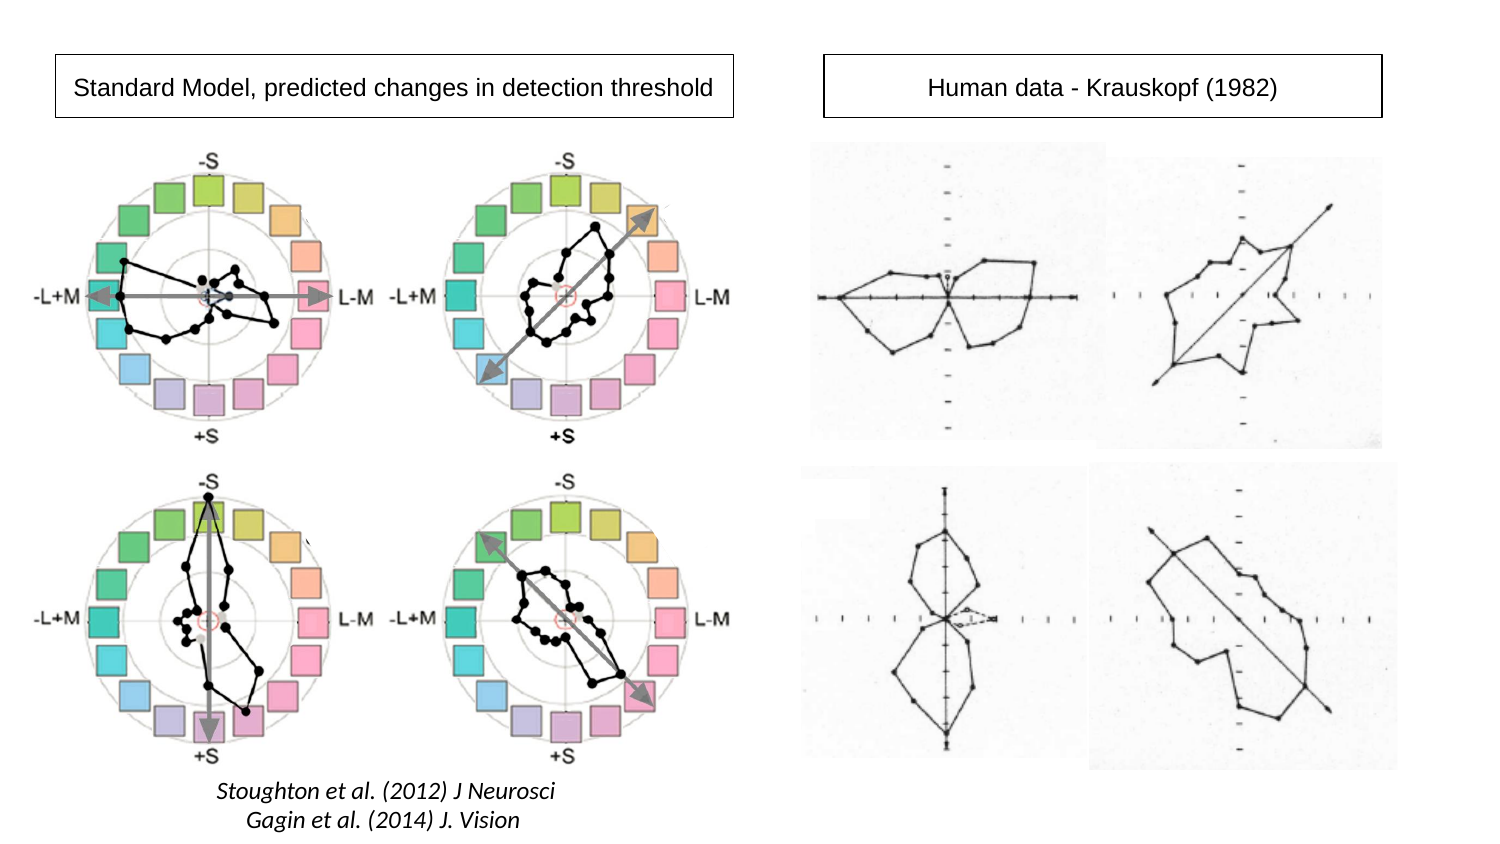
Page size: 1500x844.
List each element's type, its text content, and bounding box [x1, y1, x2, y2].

picture [1088, 462, 1398, 770]
title Standard Model, predicted changes in detection threshold [55, 54, 734, 118]
picture [0, 124, 790, 790]
picture [809, 142, 1383, 449]
picture [800, 466, 1087, 758]
text_box Stoughton et al. (2012) J Neurosci Gagin et al. (2014) J. Vision [206, 799, 566, 835]
title Human data - Krauskopf (1982) [824, 54, 1383, 118]
